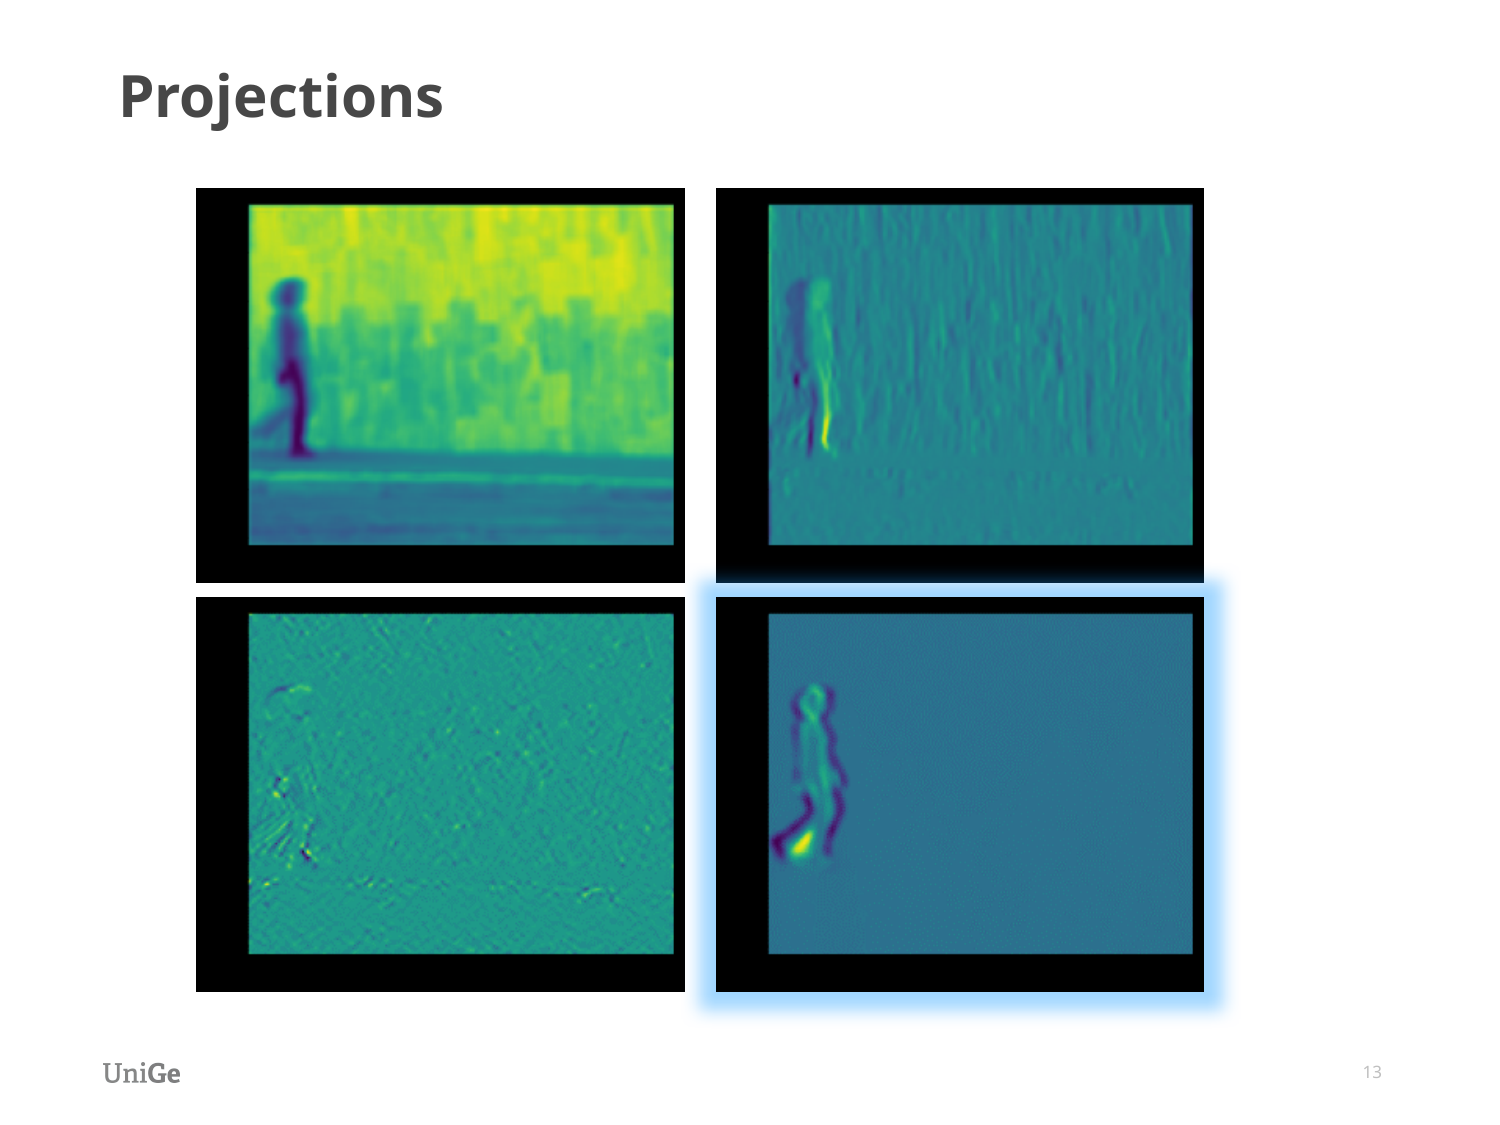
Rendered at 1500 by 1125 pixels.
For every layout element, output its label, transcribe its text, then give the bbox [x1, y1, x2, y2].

picture [716, 188, 1204, 583]
picture [196, 188, 685, 583]
picture [196, 597, 685, 992]
slide_number 13 [1059, 1042, 1397, 1103]
title Projections [103, 59, 1397, 222]
picture [716, 597, 1204, 992]
